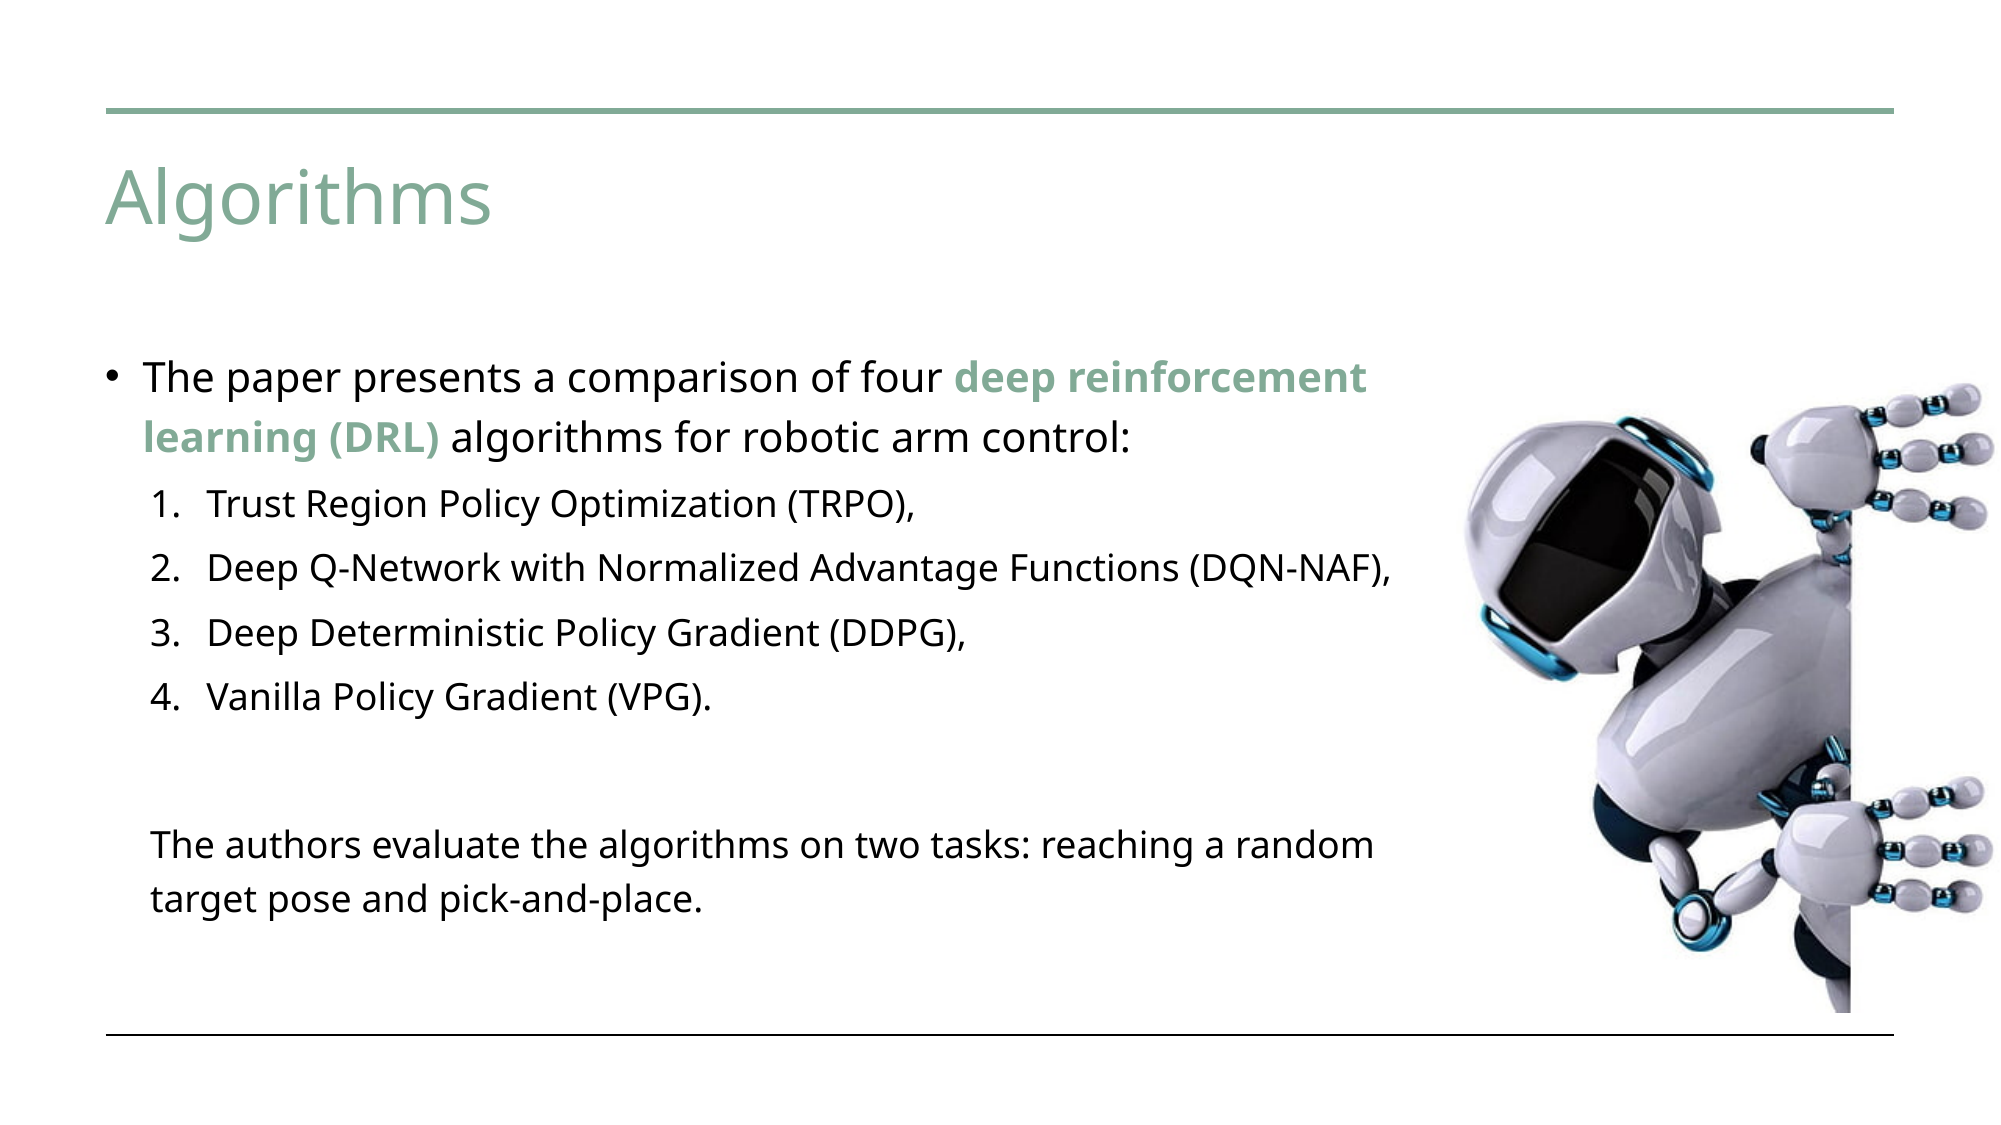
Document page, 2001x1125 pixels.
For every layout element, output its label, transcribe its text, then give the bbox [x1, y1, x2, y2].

title Algorithms [90, 156, 1894, 333]
picture [1454, 371, 2000, 1013]
list The paper presents a comparison of four deep reinforcement learning (DRL) algorithms for robotic arm control: Trust Region Policy Optimization (TRPO), Deep Q-Network with Normalized Advantage Functions (DQN-NAF), Deep Deterministic Policy Gradient (DDPG), Vanilla Policy Gradient (VPG). The authors evaluate the algorithms on two tasks: reaching a random target pose and pick-and-place. [90, 332, 1465, 994]
